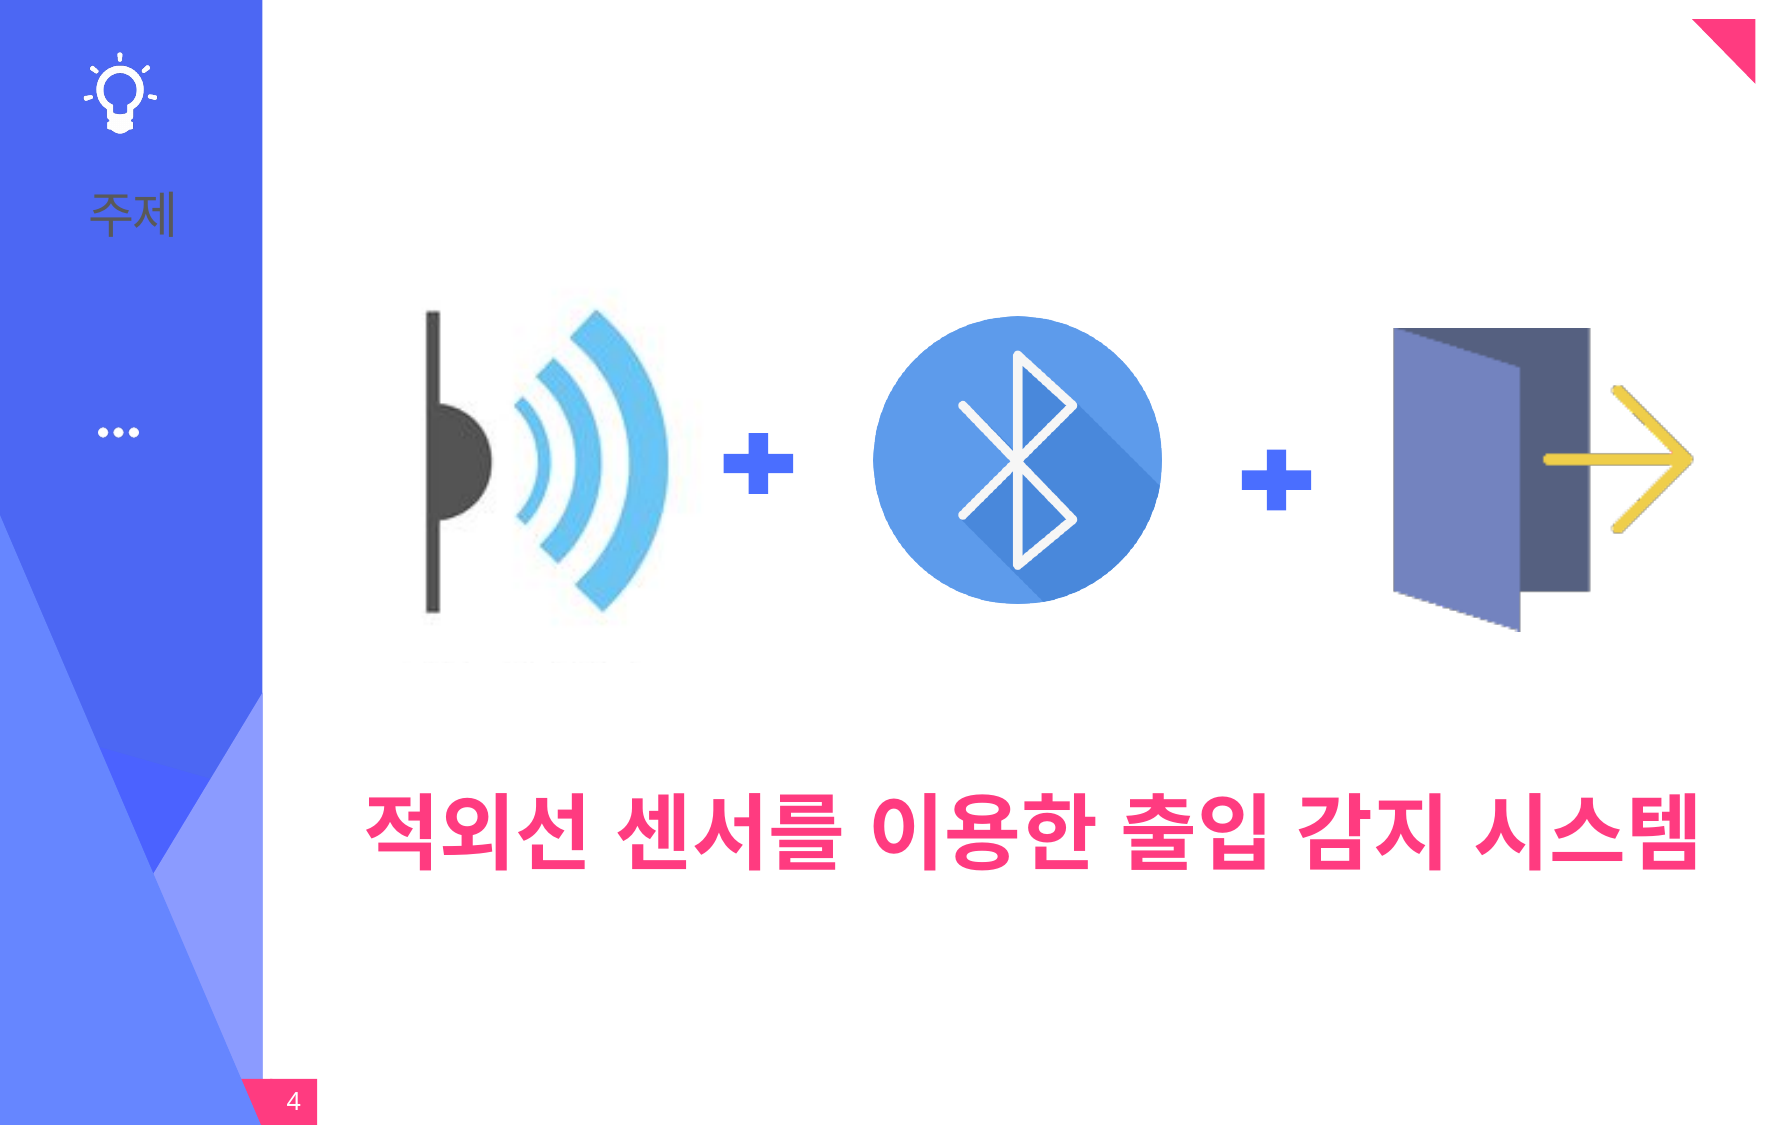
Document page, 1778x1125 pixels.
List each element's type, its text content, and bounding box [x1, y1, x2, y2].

slide_number 4 [270, 1078, 318, 1125]
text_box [329, 253, 1696, 663]
text_box 적외선 센서를 이용한 출입 감지 시스템 [348, 772, 1719, 888]
text_box [1687, 17, 1758, 89]
title 주제 [0, 17, 250, 488]
